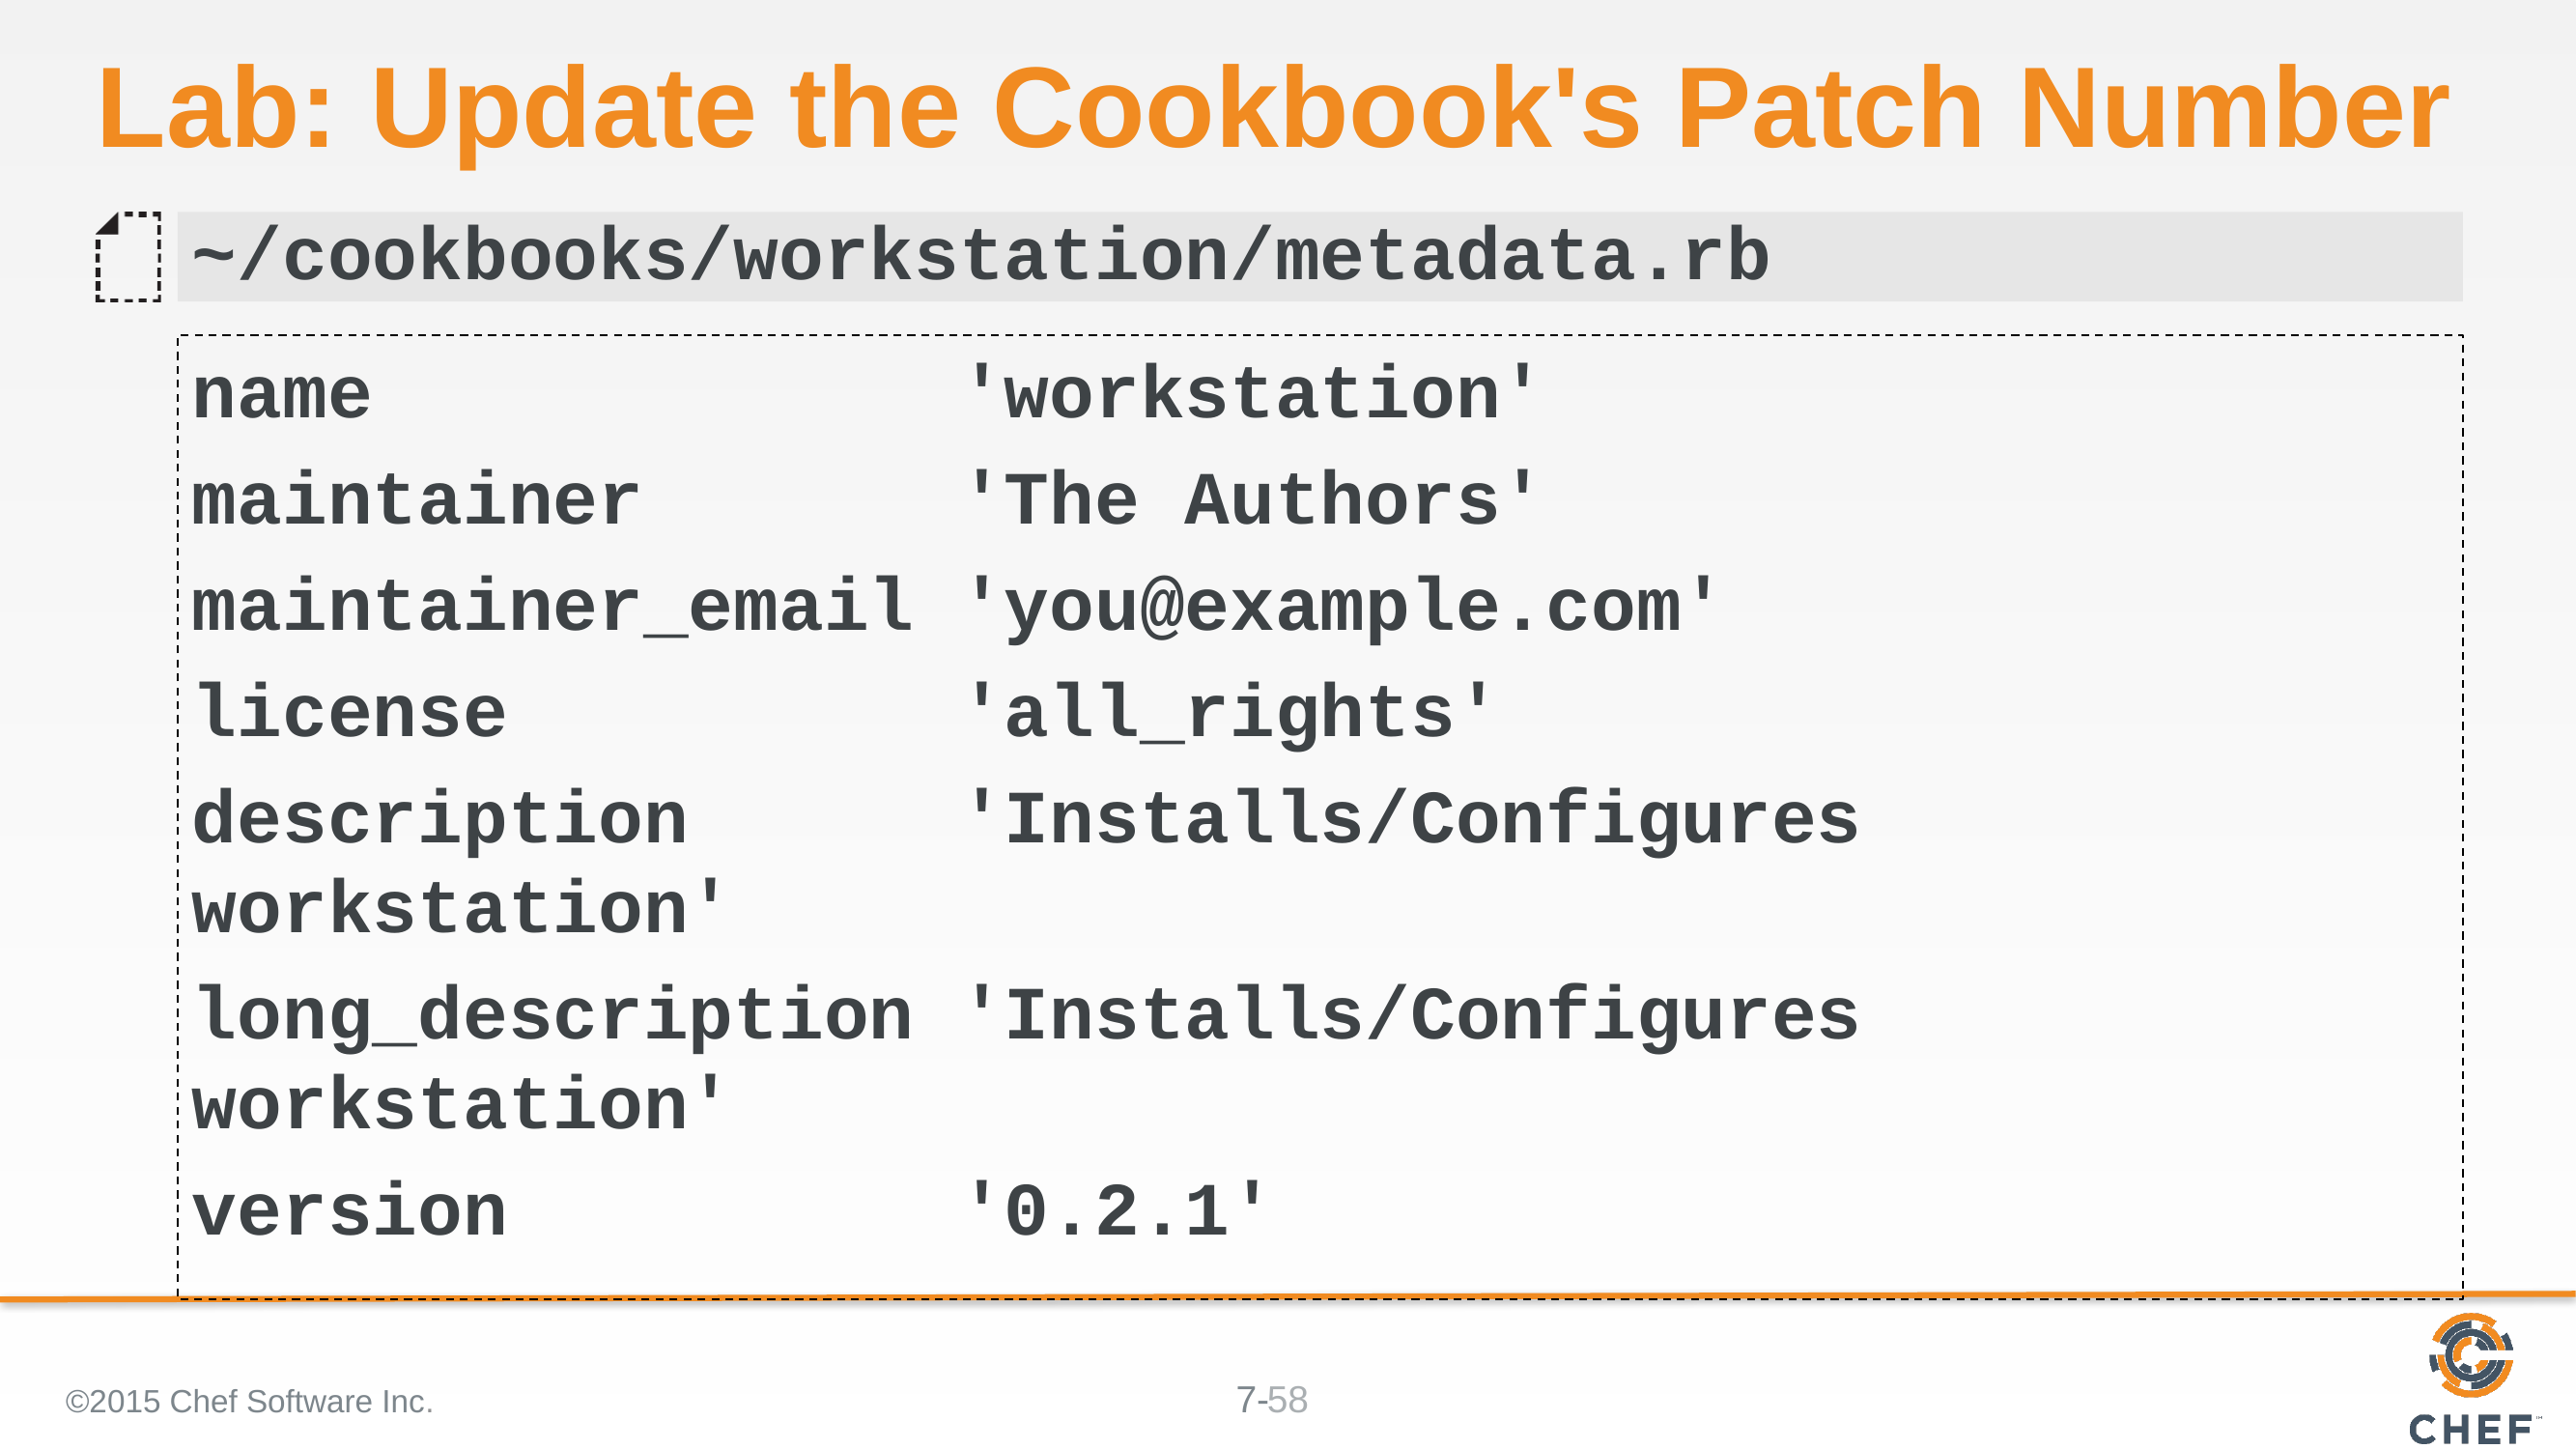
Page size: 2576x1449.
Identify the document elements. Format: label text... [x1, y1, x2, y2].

footer ©2015 Chef Software Inc. [51, 1359, 952, 1440]
list ~/cookbooks/workstation/metadata.rb [177, 212, 2463, 302]
picture [2399, 1297, 2550, 1449]
slide_number 58 [998, 1359, 1578, 1437]
title Lab: Update the Cookbook's Patch Number [96, 48, 2463, 180]
list name 'workstation' maintainer 'The Authors' maintainer_email 'you@example.com' license 'all_rights' description 'Installs/Configures workstation' long_description 'Installs/Configures workstation' version '0.2.1' [177, 334, 2464, 1300]
